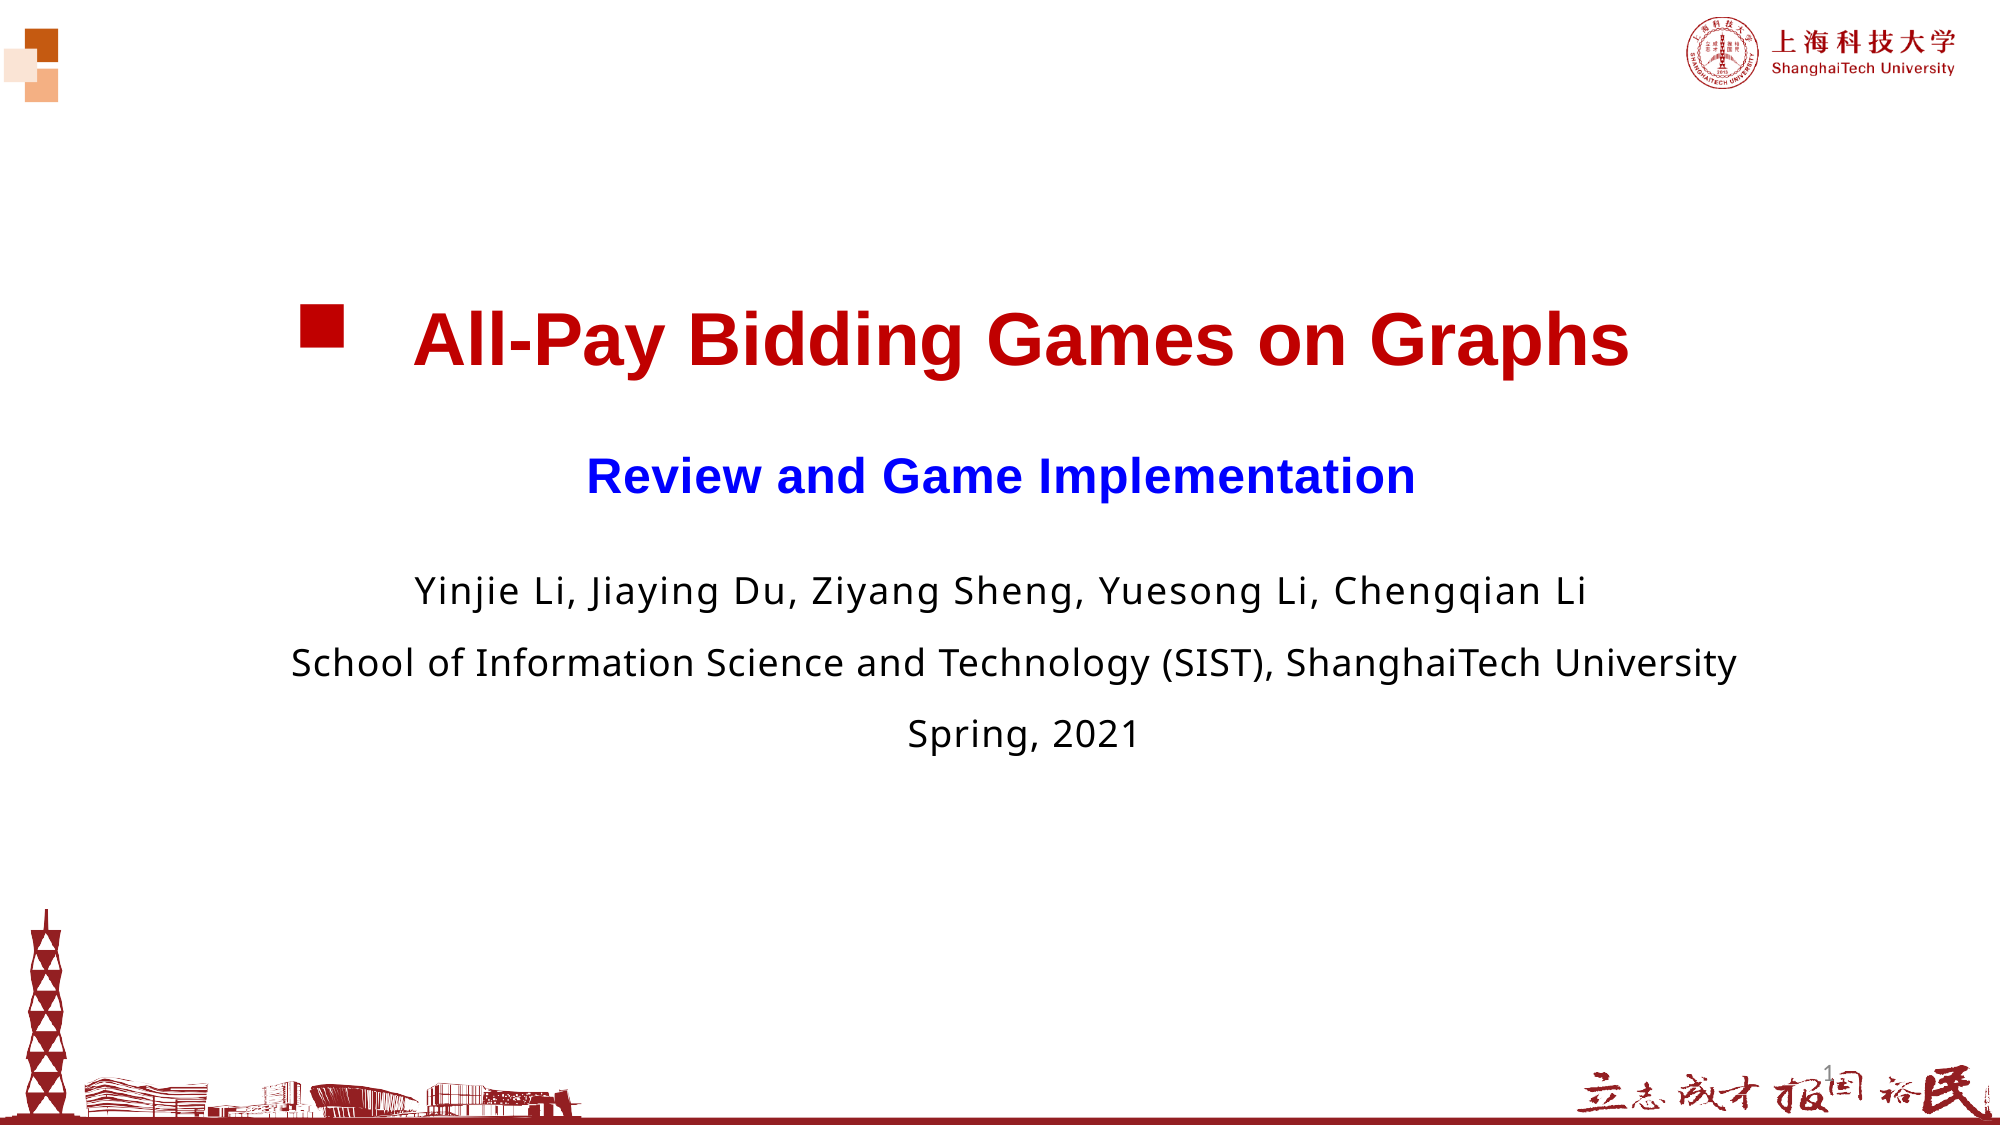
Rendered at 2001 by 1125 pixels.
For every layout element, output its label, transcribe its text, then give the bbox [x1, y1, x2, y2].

picture [1576, 1072, 1666, 1113]
picture [1854, 1071, 1863, 1114]
text_box All-Pay Bidding Games on Graphs Review and Game Implementation Yinjie Li, Jiaying Du, Ziyang Sheng, Yuesong Li, Chengqian Li School of Information Science and Technology (SIST), ShanghaiTech University Spring, 2021 [249, 287, 1788, 756]
picture [1879, 1065, 1993, 1121]
picture [5, 909, 582, 1117]
picture [1686, 17, 1955, 89]
picture [1677, 1074, 1760, 1111]
picture [1773, 1071, 1815, 1114]
slide_number 1 [1815, 1060, 1854, 1125]
